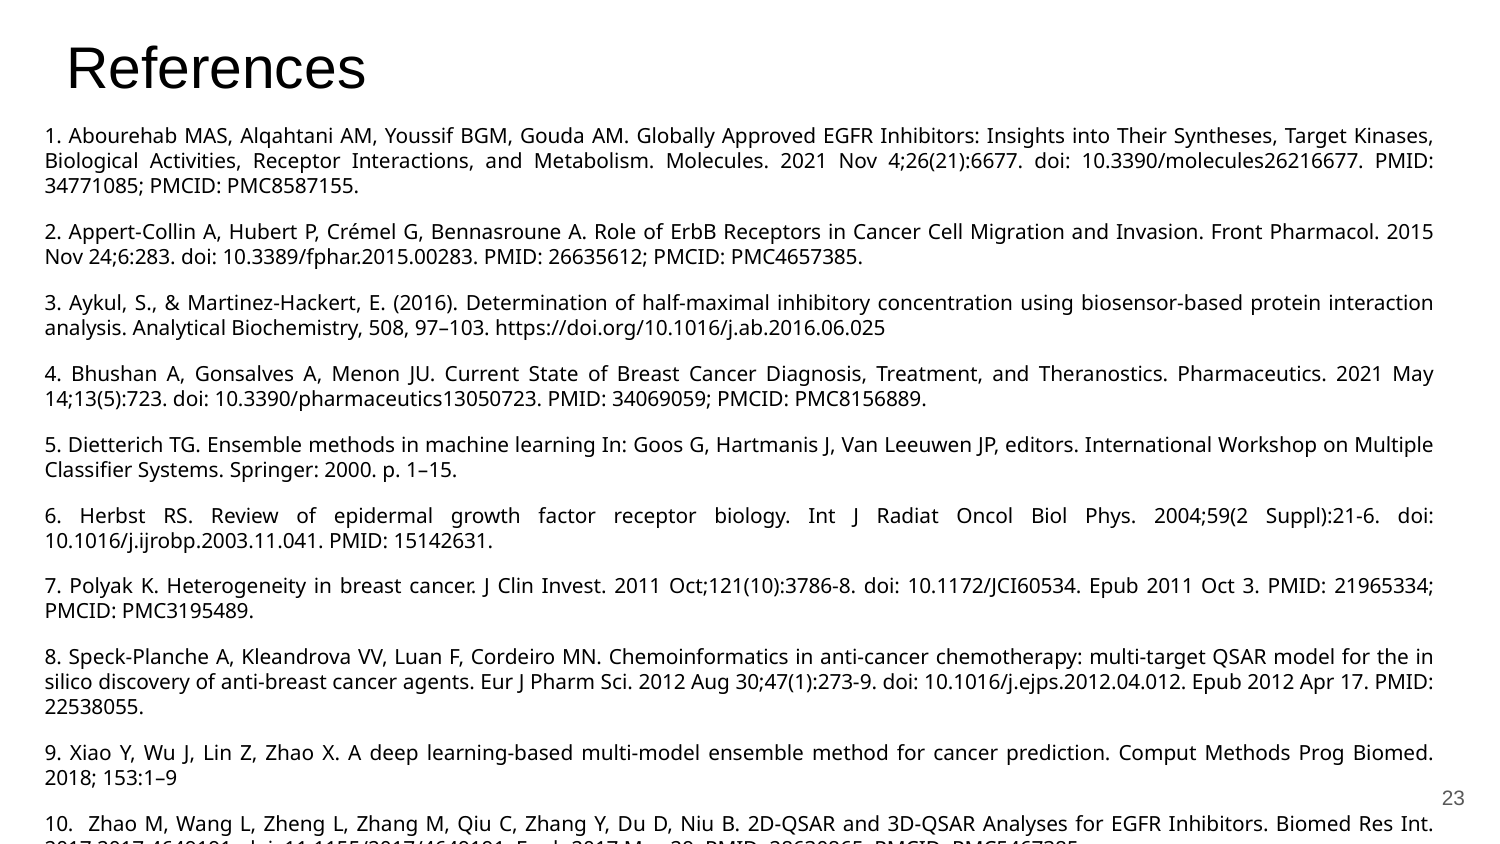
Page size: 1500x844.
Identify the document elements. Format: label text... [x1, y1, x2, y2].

text_box 1. Abourehab MAS, Alqahtani AM, Youssif BGM, Gouda AM. Globally Approved EGFR Inhibitors: Insights into Their Syntheses, Target Kinases, Biological Activities, Receptor Interactions, and Metabolism. Molecules. 2021 Nov 4;26(21):6677. doi: 10.3390/molecules26216677. PMID: 34771085; PMCID: PMC8587155. 2. Appert-Collin A, Hubert P, Crémel G, Bennasroune A. Role of ErbB Receptors in Cancer Cell Migration and Invasion. Front Pharmacol. 2015 Nov 24;6:283. doi: 10.3389/fphar.2015.00283. PMID: 26635612; PMCID: PMC4657385. 3. Aykul, S., & Martinez-Hackert, E. (2016). Determination of half-maximal inhibitory concentration using biosensor-based protein interaction analysis. Analytical Biochemistry, 508, 97–103. https://doi.org/10.1016/j.ab.2016.06.025 4. Bhushan A, Gonsalves A, Menon JU. Current State of Breast Cancer Diagnosis, Treatment, and Theranostics. Pharmaceutics. 2021 May 14;13(5):723. doi: 10.3390/pharmaceutics13050723. PMID: 34069059; PMCID: PMC8156889. 5. Dietterich TG. Ensemble methods in machine learning In: Goos G, Hartmanis J, Van Leeuwen JP, editors. International Workshop on Multiple Classifier Systems. Springer: 2000. p. 1–15. 6. Herbst RS. Review of epidermal growth factor receptor biology. Int J Radiat Oncol Biol Phys. 2004;59(2 Suppl):21-6. doi: 10.1016/j.ijrobp.2003.11.041. PMID: 15142631. 7. Polyak K. Heterogeneity in breast cancer. J Clin Invest. 2011 Oct;121(10):3786-8. doi: 10.1172/JCI60534. Epub 2011 Oct 3. PMID: 21965334; PMCID: PMC3195489. 8. Speck-Planche A, Kleandrova VV, Luan F, Cordeiro MN. Chemoinformatics in anti-cancer chemotherapy: multi-target QSAR model for the in silico discovery of anti-breast cancer agents. Eur J Pharm Sci. 2012 Aug 30;47(1):273-9. doi: 10.1016/j.ejps.2012.04.012. Epub 2012 Apr 17. PMID: 22538055. 9. Xiao Y, Wu J, Lin Z, Zhao X. A deep learning-based multi-model ensemble method for cancer prediction. Comput Methods Prog Biomed. 2018; 153:1–9 10. Zhao M, Wang L, Zheng L, Zhang M, Qiu C, Zhang Y, Du D, Niu B. 2D-QSAR and 3D-QSAR Analyses for EGFR Inhibitors. Biomed Res Int. 2017;2017:4649191. doi: 11.1155/2017/4649191. Epub 2017 May 29. PMID: 28630865; PMCID: PMC5467385. 11. Zdrazil, B., Felix, E., Hunter, F., Manners, E. J., Blackshaw, J., Corbett, S., de Veij, M., Ioannidis, H., Lopez, D. M., Mosquera, J. F., Magarinos, M. P., Bosc, N., Arcila, R., Kizilören, T., Gaulton, A., Bento, A. P., Adasme, M. F., Monecke, P., Landrum, G. A., & Leach, A. R. (2023). The CHEMBL database in 2023: A drug discovery platform spanning multiple bioactivity data types and time periods. Nucleic Acids Research, 52(D1). https://doi.org/10.1093/nar/gkad1004 [29, 108, 1449, 844]
slide_number ‹#› [1449, 764, 1480, 830]
title References [51, 14, 1449, 108]
